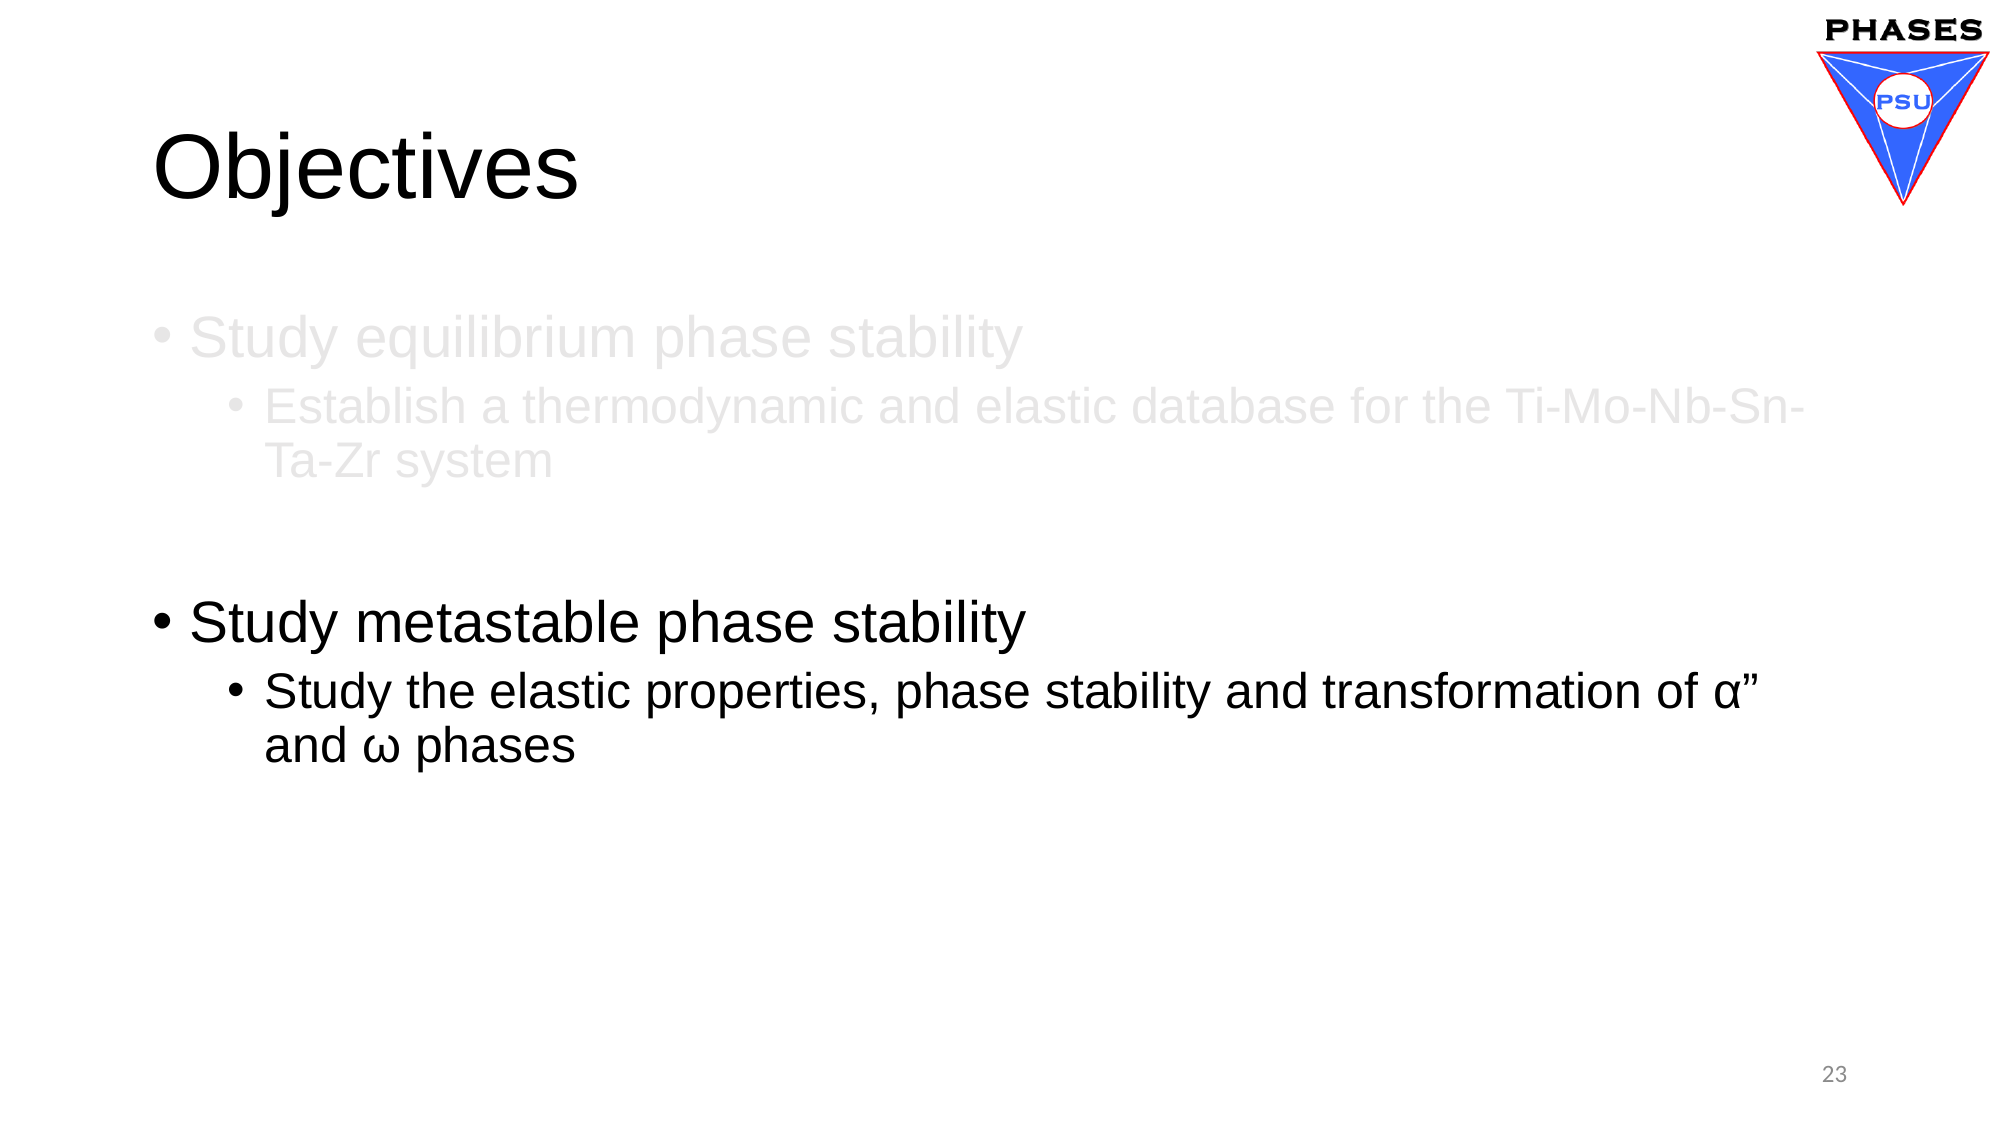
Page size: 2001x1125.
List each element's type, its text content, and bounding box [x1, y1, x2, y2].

title Objectives [137, 59, 1863, 278]
picture [1816, 18, 1990, 206]
slide_number 23 [1412, 1042, 1863, 1103]
list Study equilibrium phase stability Establish a thermodynamic and elastic database for the Ti-Mo-Nb-Sn-Ta-Zr system Study metastable phase stability Study the elastic properties, phase stability and transformation of α” and ω phases [137, 299, 1863, 1014]
